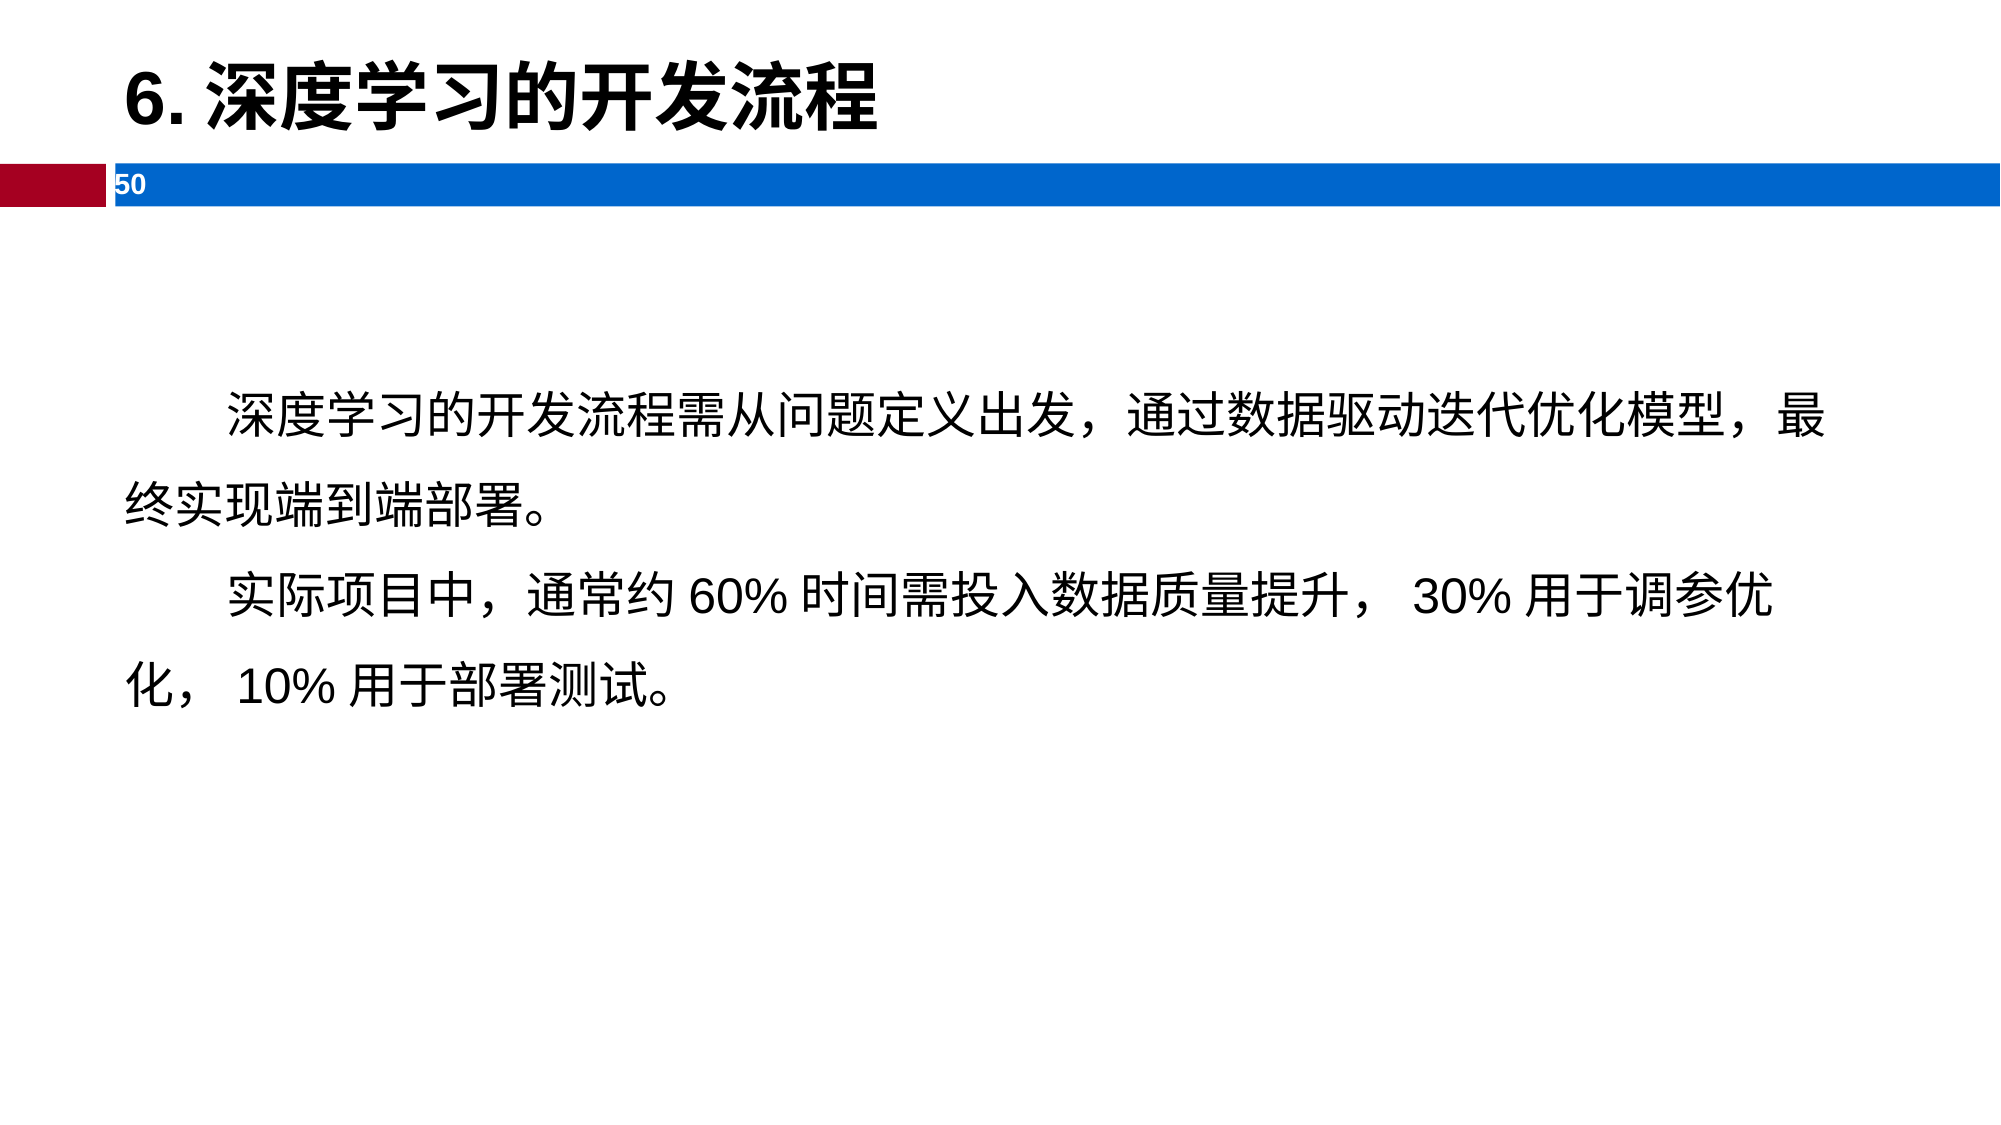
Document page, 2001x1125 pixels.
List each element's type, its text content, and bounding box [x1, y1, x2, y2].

title 6.深度学习的开发流程 [109, 38, 2000, 150]
text_box ​​ 深度学习的开发流程需从问题定义出发，通过数据驱动迭代优化模型，最终实现端到端部署。 实际项目中，通常约60%时间需投入数据质量提升，30%用于调参优化，10%用于部署测试。 [109, 273, 1860, 722]
